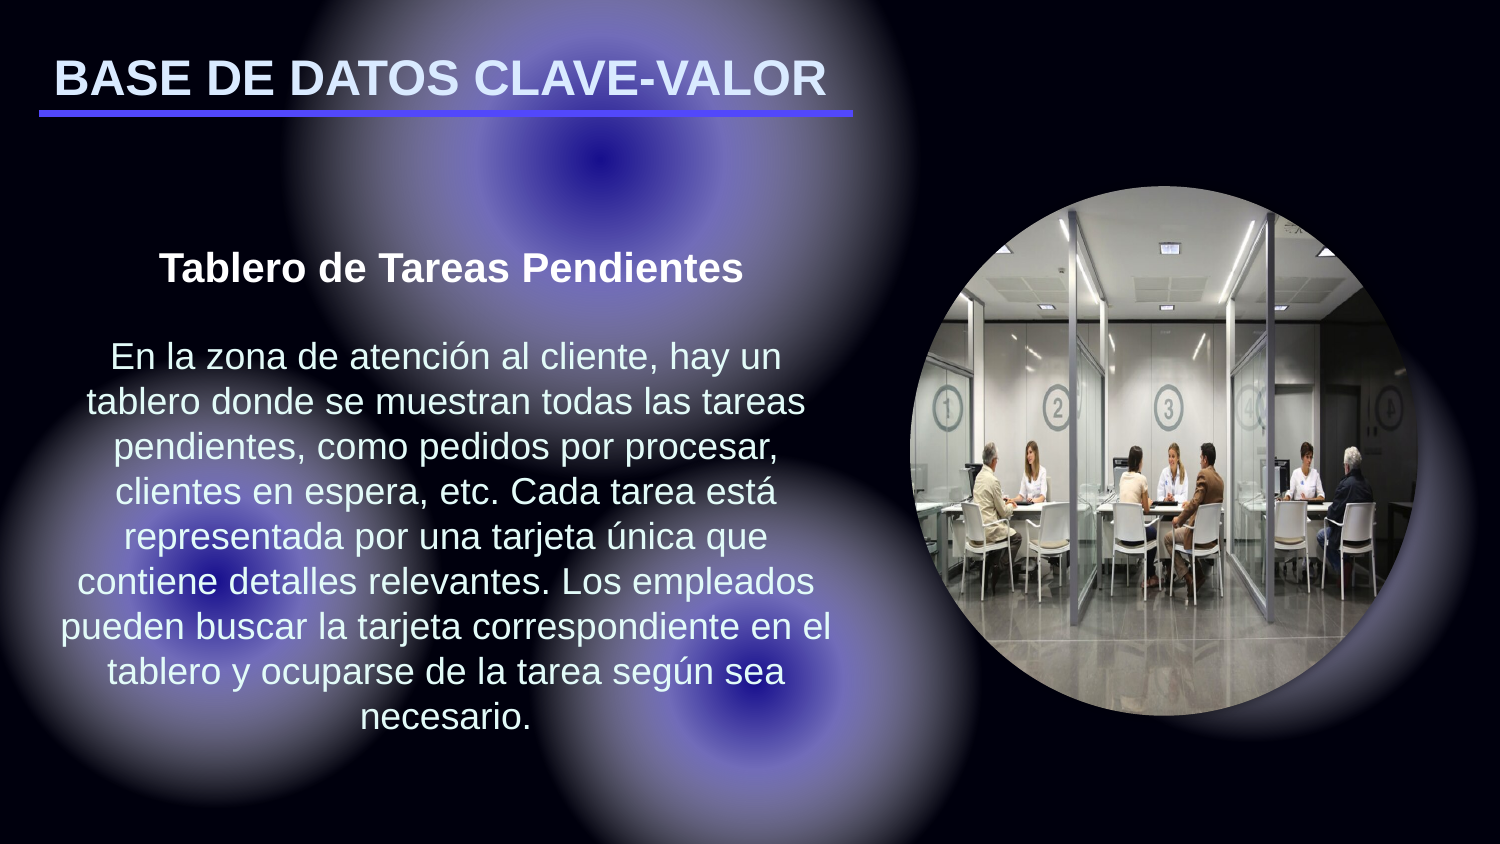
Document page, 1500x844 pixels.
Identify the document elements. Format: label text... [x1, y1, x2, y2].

text_box BASE DE DATOS CLAVE-VALOR [38, 37, 1003, 113]
text_box Tablero de Tareas Pendientes En la zona de atención al cliente, hay un tablero donde se muestran todas las tareas pendientes, como pedidos por procesar, clientes en espera, etc. Cada tarea está representada por una tarjeta única que contiene detalles relevantes. Los empleados pueden buscar la tarjeta correspondiente en el tablero y ocuparse de la tarea según sea necesario. [45, 200, 847, 777]
text_box [907, 184, 1421, 718]
